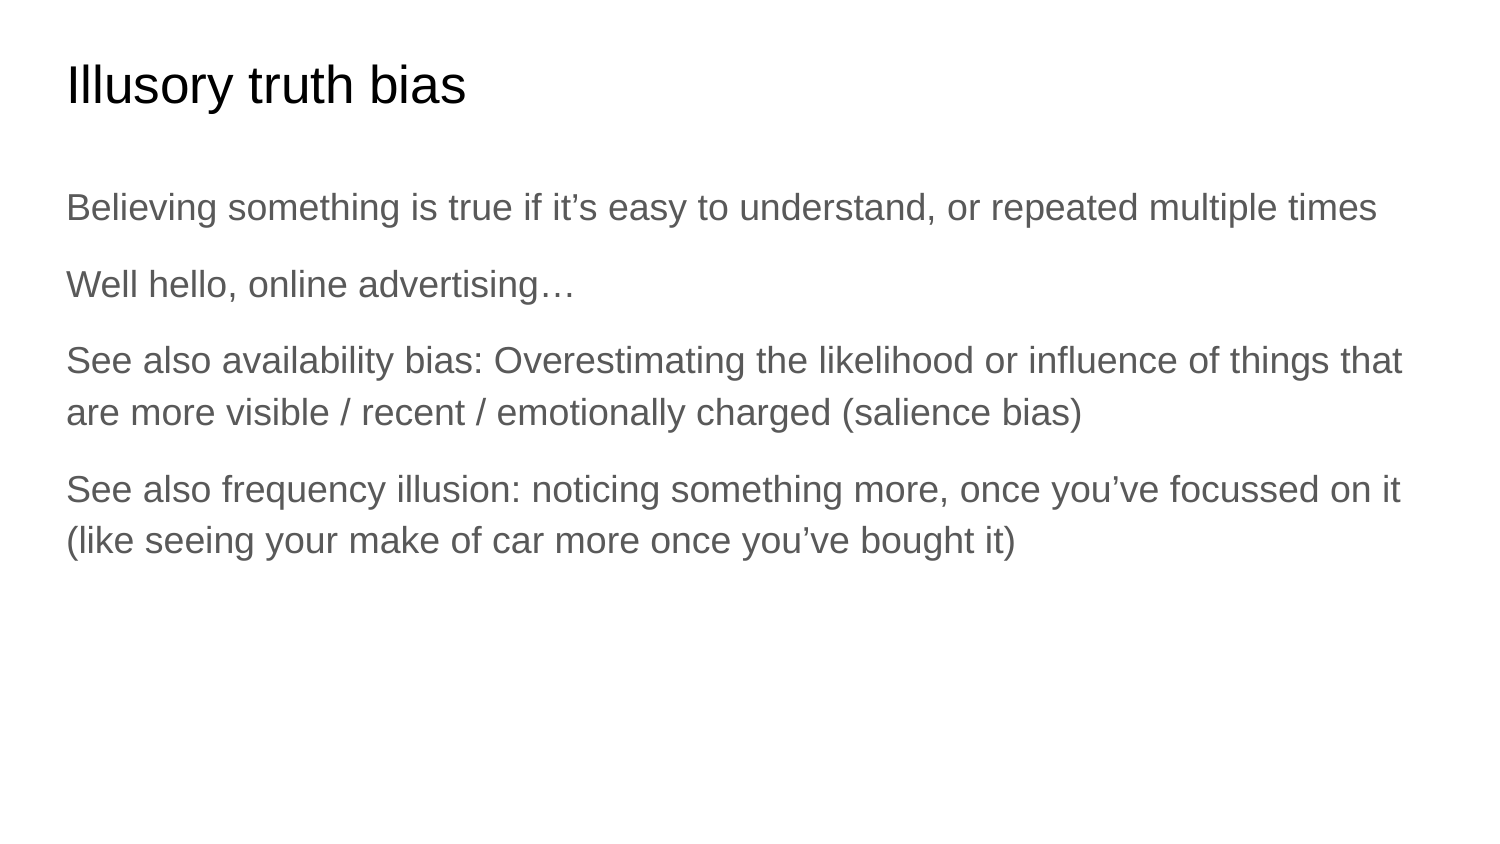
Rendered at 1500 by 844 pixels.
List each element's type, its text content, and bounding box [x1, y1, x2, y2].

title Illusory truth bias [51, 36, 1449, 130]
list Believing something is true if it’s easy to understand, or repeated multiple times Well hello, online advertising… See also availability bias: Overestimating the likelihood or influence of things that are more visible / recent / emotionally charged (salience bias) See also frequency illusion: noticing something more, once you’ve focussed on it (like seeing your make of car more once you’ve bought it) [51, 161, 1449, 750]
